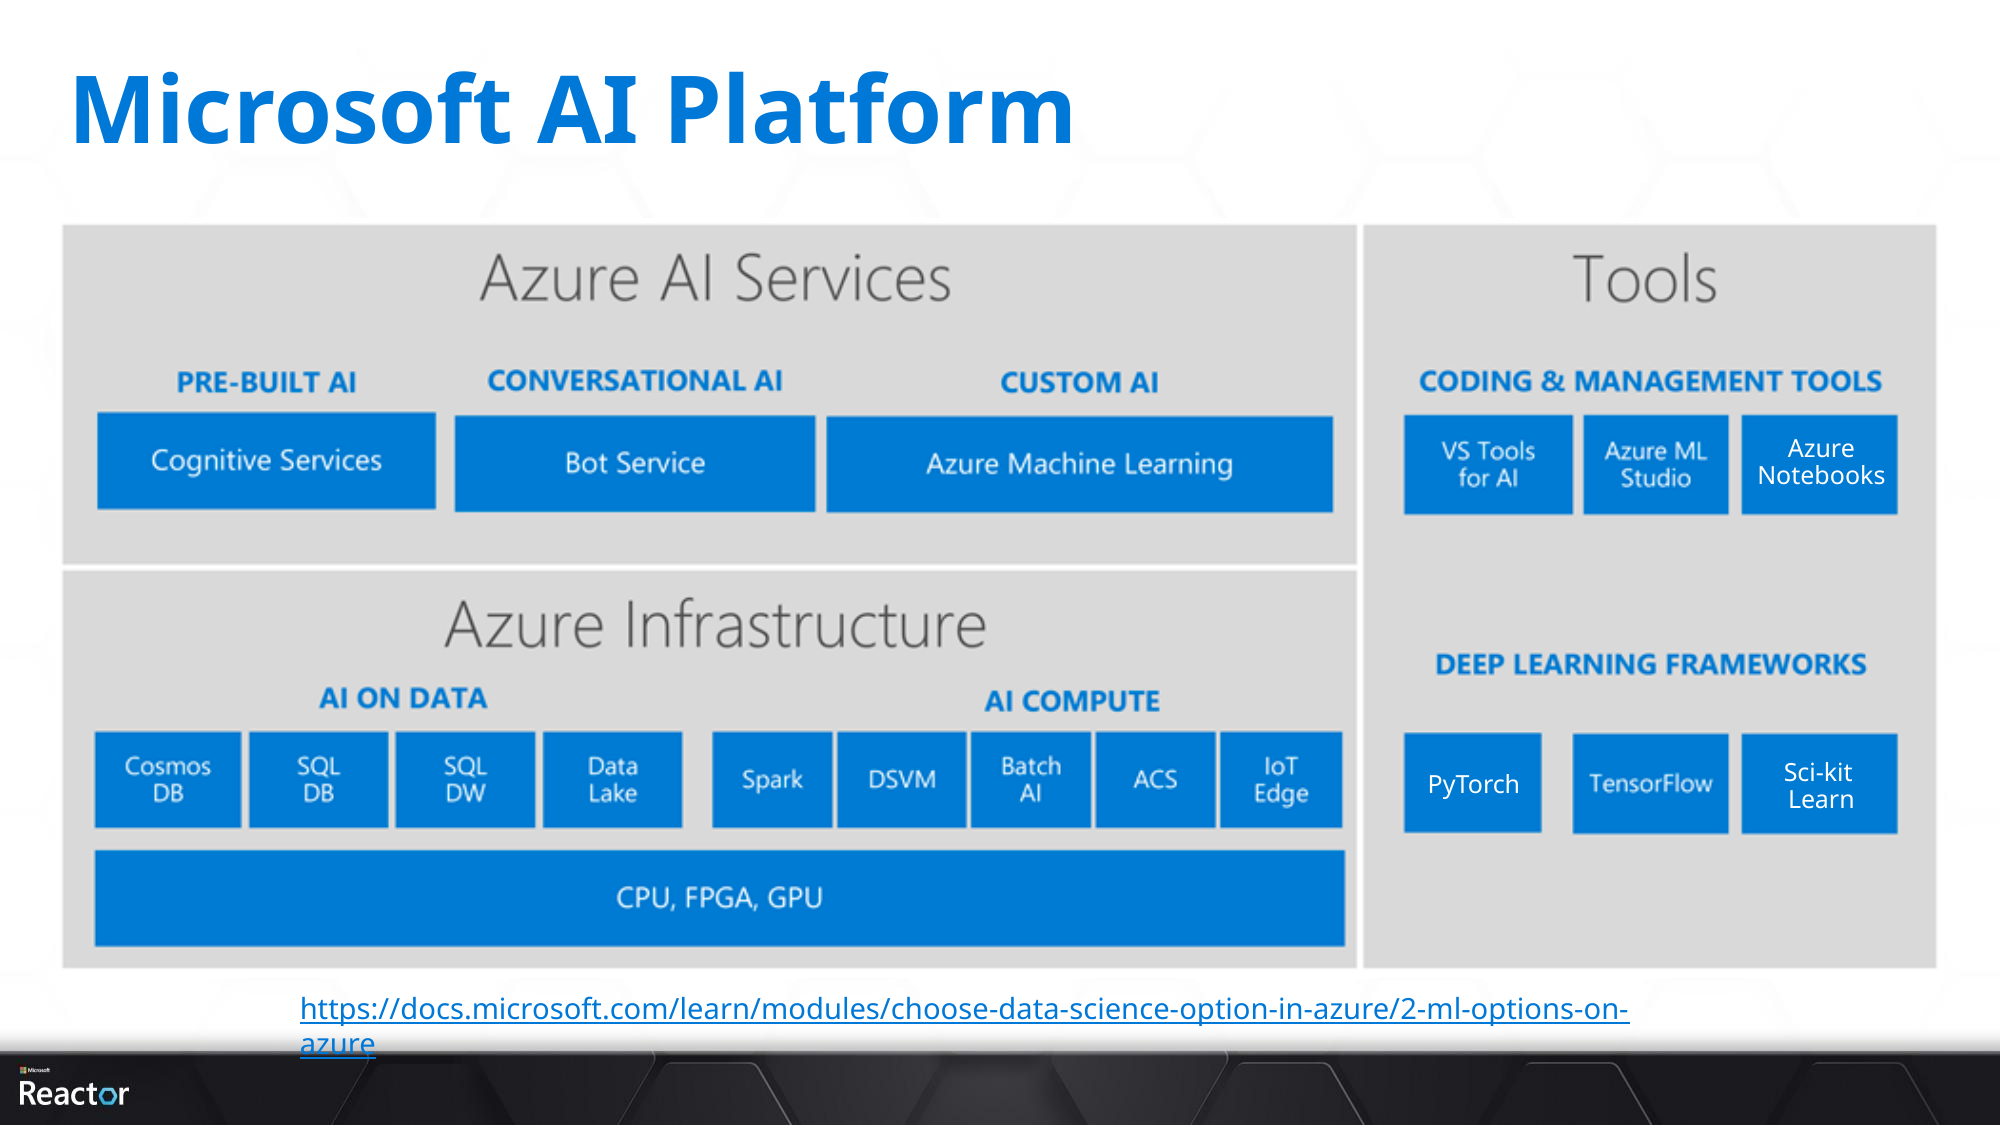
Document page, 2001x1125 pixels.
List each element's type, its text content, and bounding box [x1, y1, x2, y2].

title Microsoft AI Platform [44, 47, 1957, 168]
text_box https://docs.microsoft.com/learn/modules/choose-data-science-option-in-azure/2-ml-options-on-azure [284, 989, 1675, 1069]
picture [0, 0, 2000, 1125]
